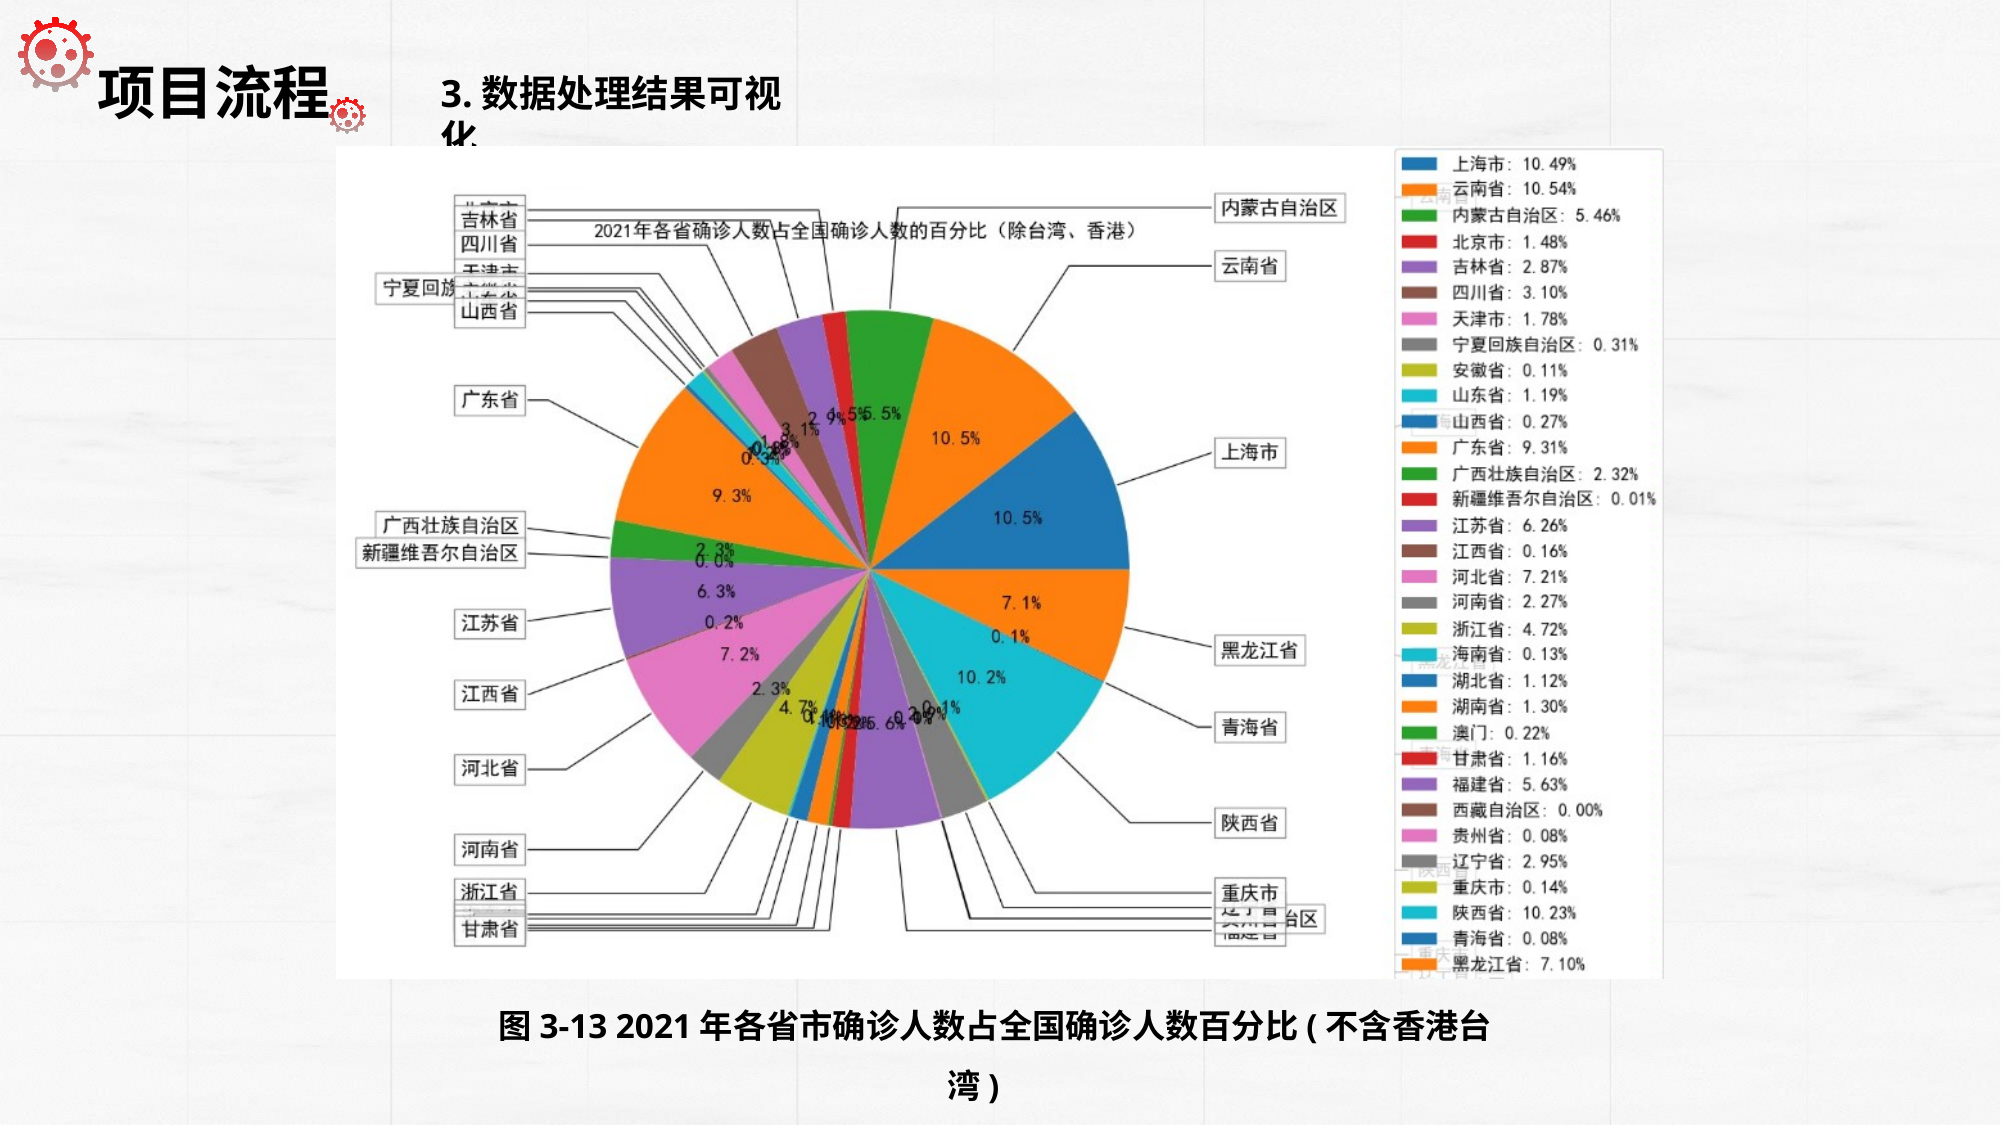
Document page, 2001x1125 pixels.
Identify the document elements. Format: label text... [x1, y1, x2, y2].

text_box [17, 16, 94, 93]
text_box 3.数据处理结果可视化 [425, 62, 831, 146]
text_box 图3-13 2021年各省市确诊人数占全国确诊人数百分比(不含香港台湾) [425, 979, 1521, 1113]
text_box 项目流程 [55, 57, 376, 137]
picture [0, 0, 2001, 1125]
